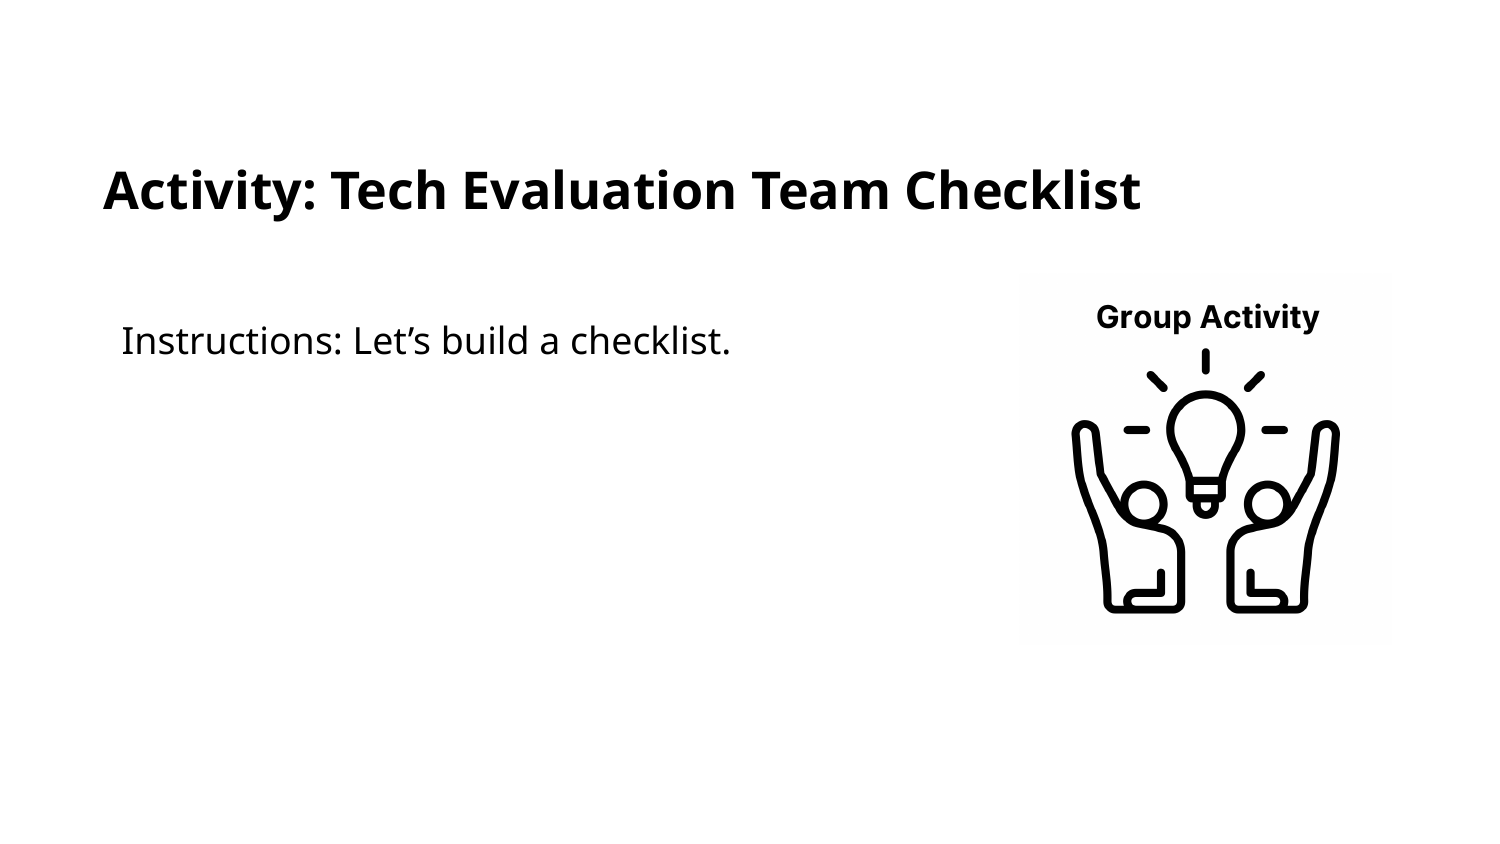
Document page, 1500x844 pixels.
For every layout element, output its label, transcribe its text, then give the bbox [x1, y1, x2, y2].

text_box Instructions: Let’s build a checklist. [106, 302, 772, 378]
title Activity: Tech Evaluation Team Checklist [89, 129, 1331, 213]
picture [1019, 272, 1392, 646]
